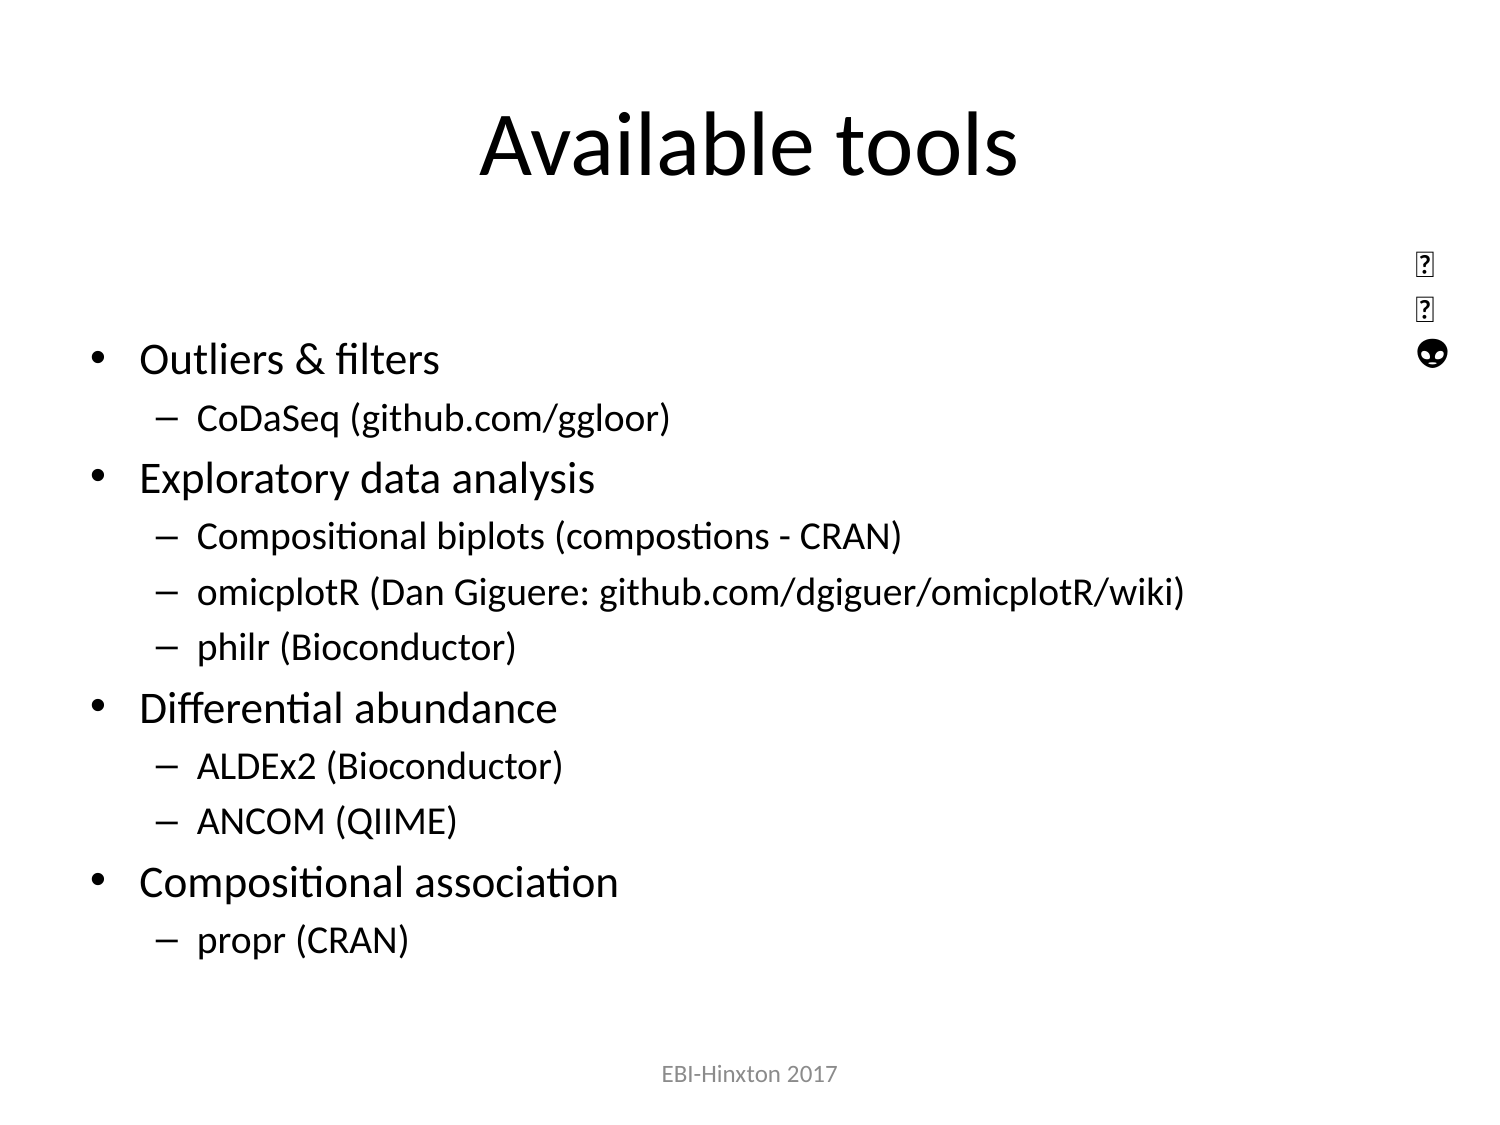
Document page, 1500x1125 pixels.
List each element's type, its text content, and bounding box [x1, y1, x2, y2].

footer EBI-Hinxton 2017 [512, 1042, 988, 1103]
text_box 🐯 🐞 👽 [1400, 232, 1482, 383]
list Outliers & filters CoDaSeq (github.com/ggloor) Exploratory data analysis Compositional biplots (compostions - CRAN) omicplotR (Dan Giguere: github.com/dgiguer/omicplotR/wiki) philr (Bioconductor) Differential abundance ALDEx2 (Bioconductor) ANCOM (QIIME) Compositional association propr (CRAN) [75, 321, 1425, 975]
title Available tools [75, 45, 1425, 233]
